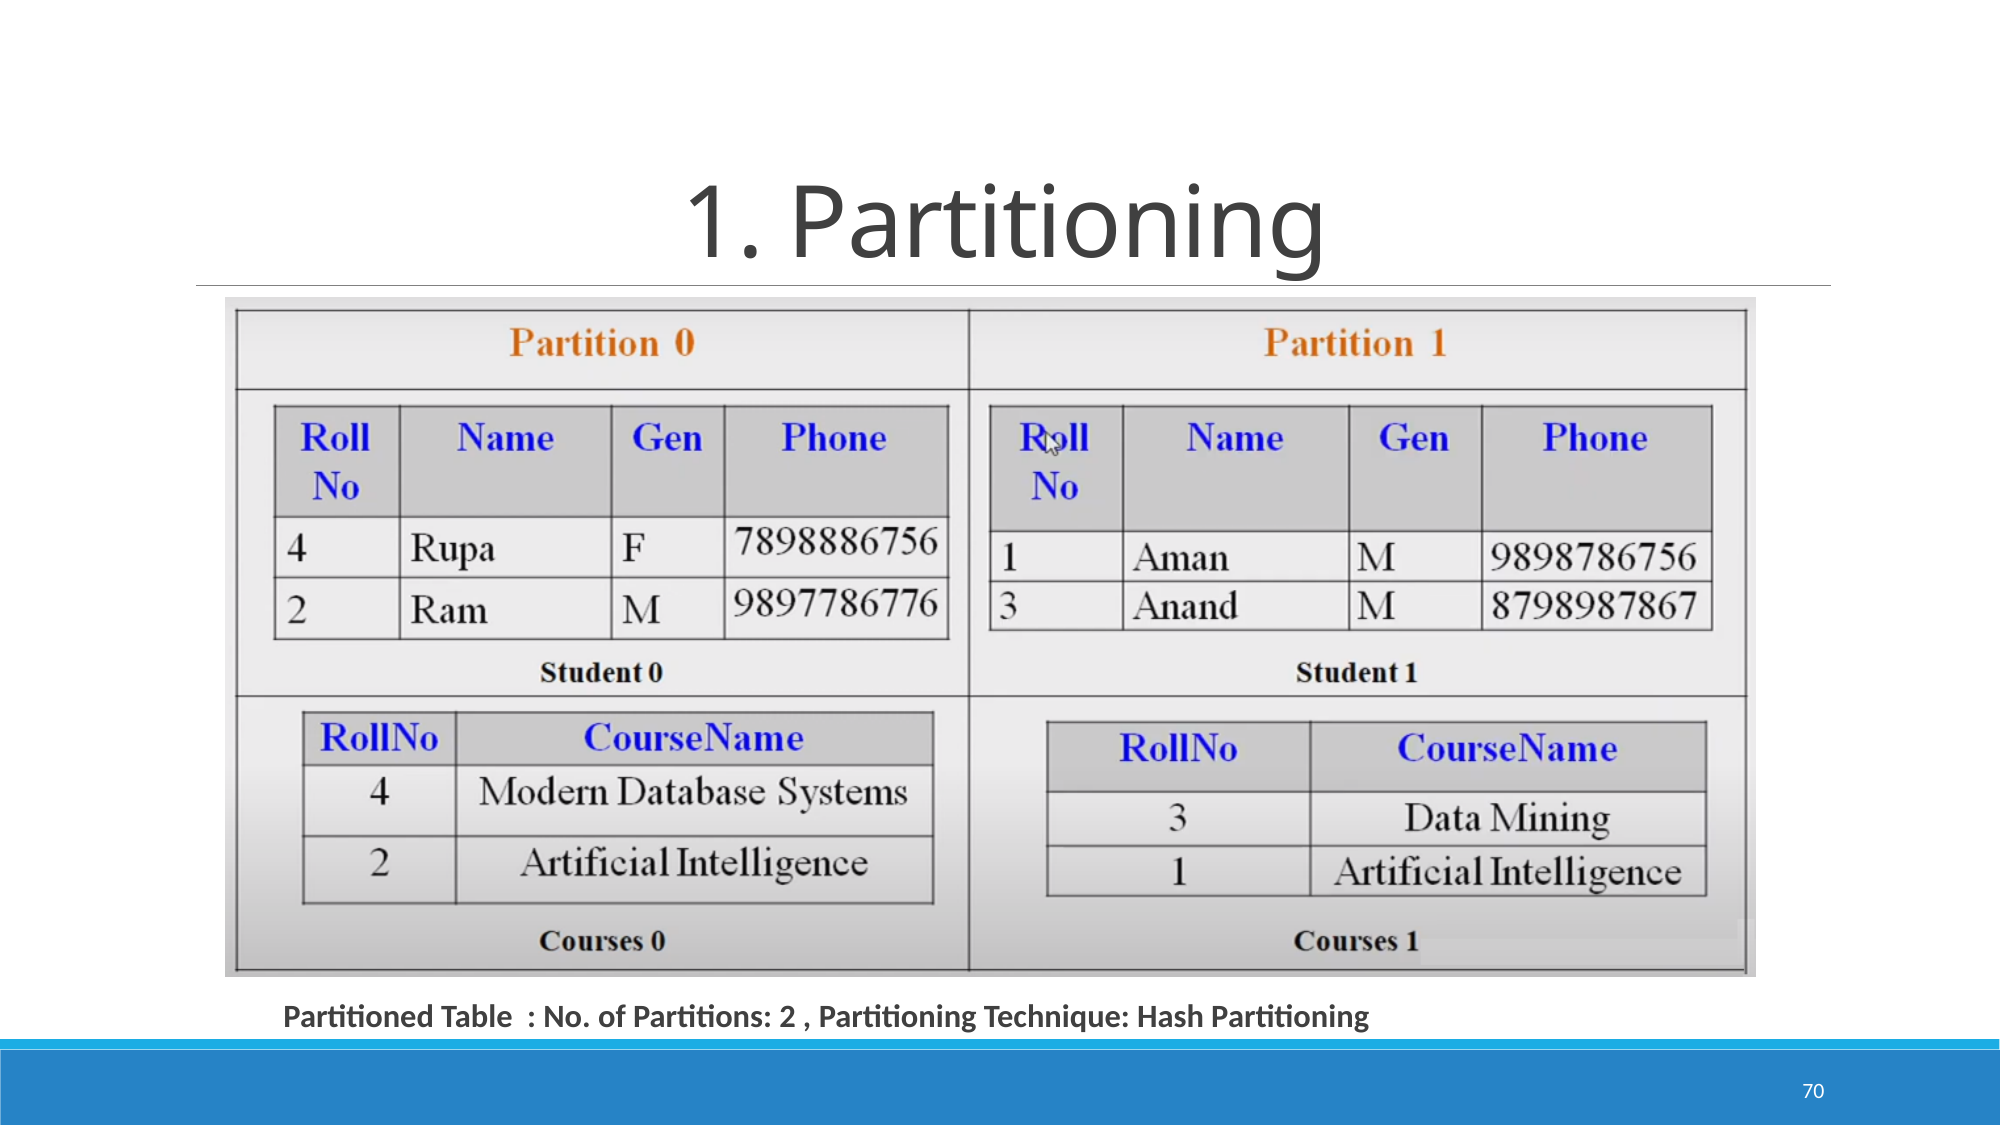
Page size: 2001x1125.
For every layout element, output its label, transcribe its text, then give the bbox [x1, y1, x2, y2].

slide_number 70 [1624, 1059, 1840, 1120]
title 1. Partitioning [180, 47, 1830, 285]
picture [224, 297, 1756, 978]
text_box Partitioned Table : No. of Partitions: 2 , Partitioning Technique: Hash Partitioning [270, 991, 1871, 1042]
